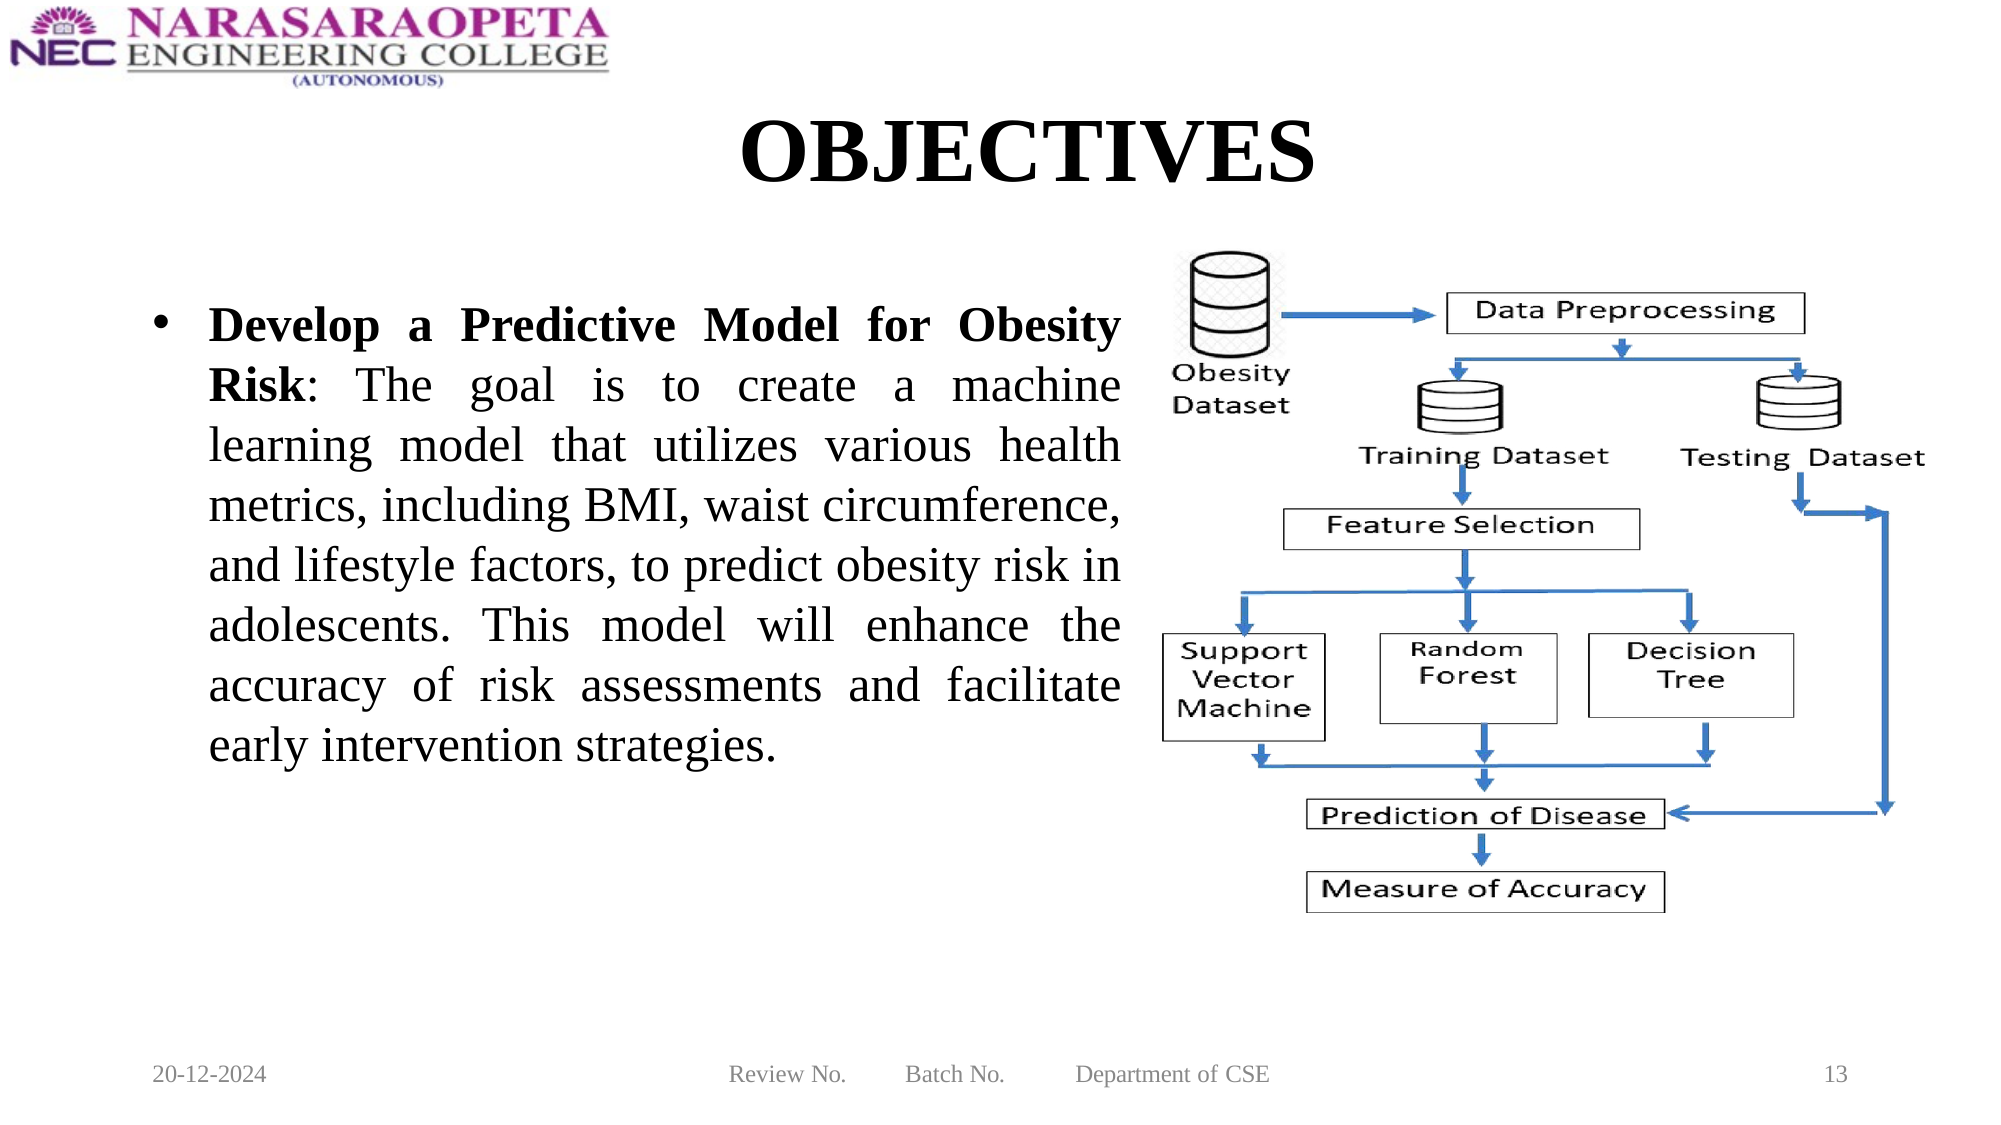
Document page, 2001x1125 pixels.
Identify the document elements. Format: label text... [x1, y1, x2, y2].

picture [9, 6, 611, 89]
picture [1162, 247, 1926, 913]
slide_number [150, 1058, 272, 1125]
title OBJECTIVES [171, 46, 1829, 278]
slide_number 13 [1821, 1058, 1857, 1125]
footer Batch No. [903, 1058, 1009, 1125]
text_box Review No. [726, 1058, 851, 1088]
text_box Department of CSE [1073, 1058, 1274, 1088]
text_box Develop a Predictive Model for Obesity Risk: The goal is to create a machine learning model that utilizes various health metrics, including BMI, waist circumference, and lifestyle factors, to predict obesity risk in adolescents. This model will enhance the accuracy of risk assessments and facilitate early intervention strategies. [137, 283, 1138, 779]
